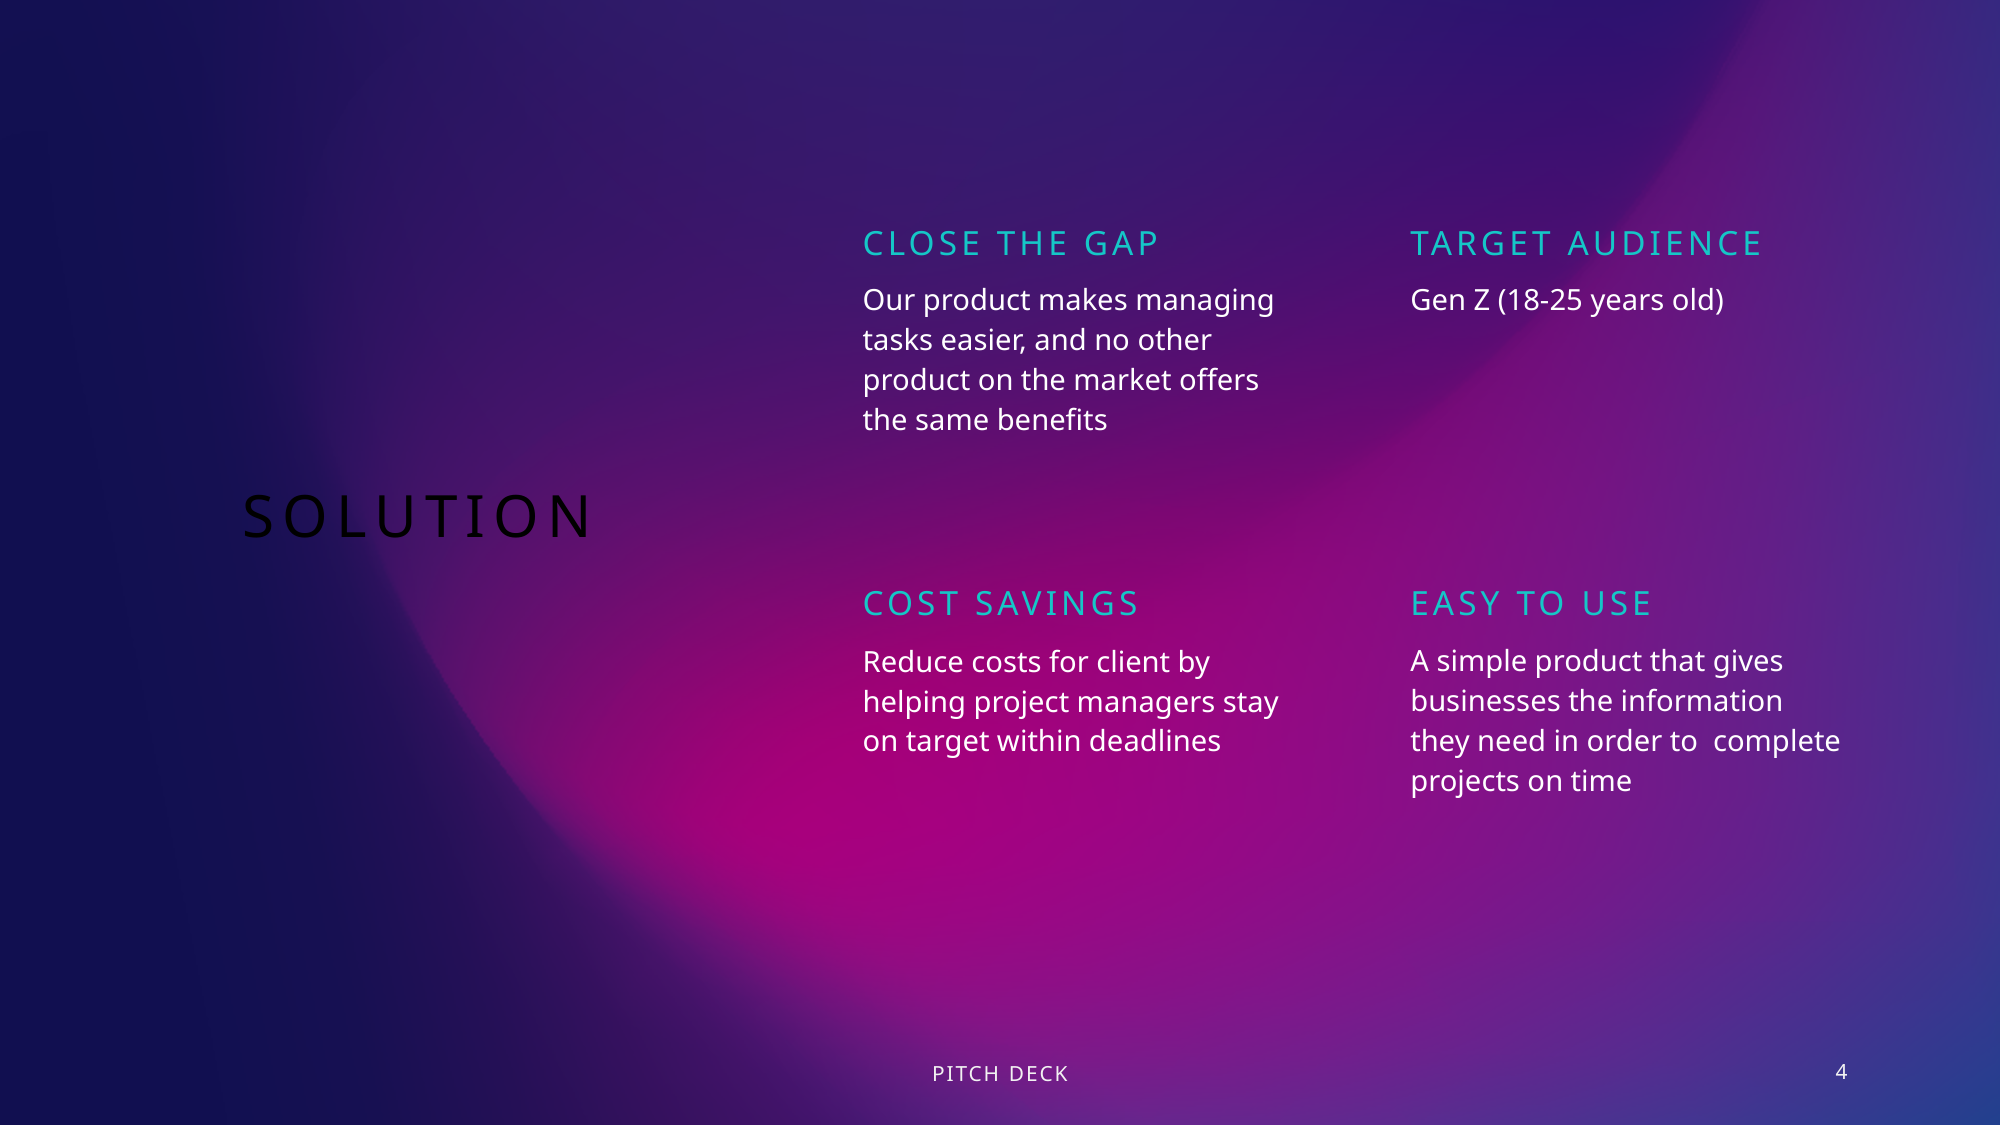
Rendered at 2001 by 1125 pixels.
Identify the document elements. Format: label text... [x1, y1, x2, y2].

list Close the gap [847, 219, 1317, 268]
list Our product makes managing tasks easier, and no other product on the market offers the same benefits [847, 268, 1317, 518]
list Reduce costs for client by helping project managers stay on target within deadlines [847, 630, 1317, 882]
list Cost savings [847, 579, 1317, 630]
list Gen Z (18-25 years old) [1395, 268, 1865, 511]
list Target audience [1395, 219, 1865, 268]
picture [0, 0, 2000, 1125]
footer PITCH DECK [662, 1042, 1338, 1103]
list Easy to use [1395, 579, 1865, 629]
title Solution [227, 454, 713, 640]
slide_number 4 [1412, 1042, 1863, 1103]
list A simple product that gives businesses the information they need in order to complete projects on time [1395, 629, 1865, 881]
